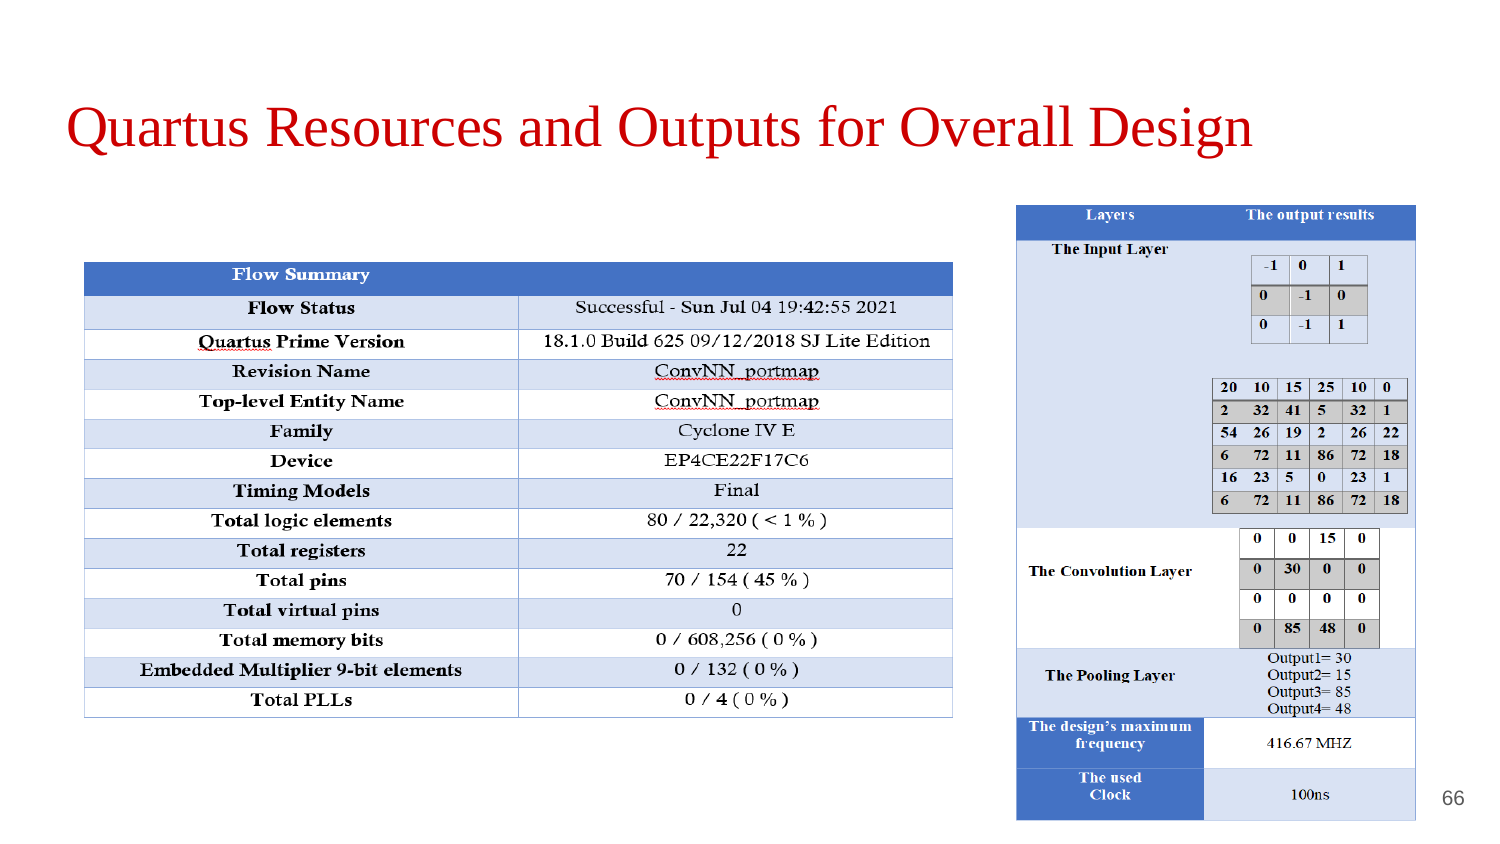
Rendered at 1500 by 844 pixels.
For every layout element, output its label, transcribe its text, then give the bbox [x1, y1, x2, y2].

title Quartus Resources and Outputs for Overall Design [51, 72, 1449, 167]
picture [1009, 205, 1422, 824]
slide_number ‹#› [1422, 764, 1480, 830]
picture [78, 255, 959, 726]
